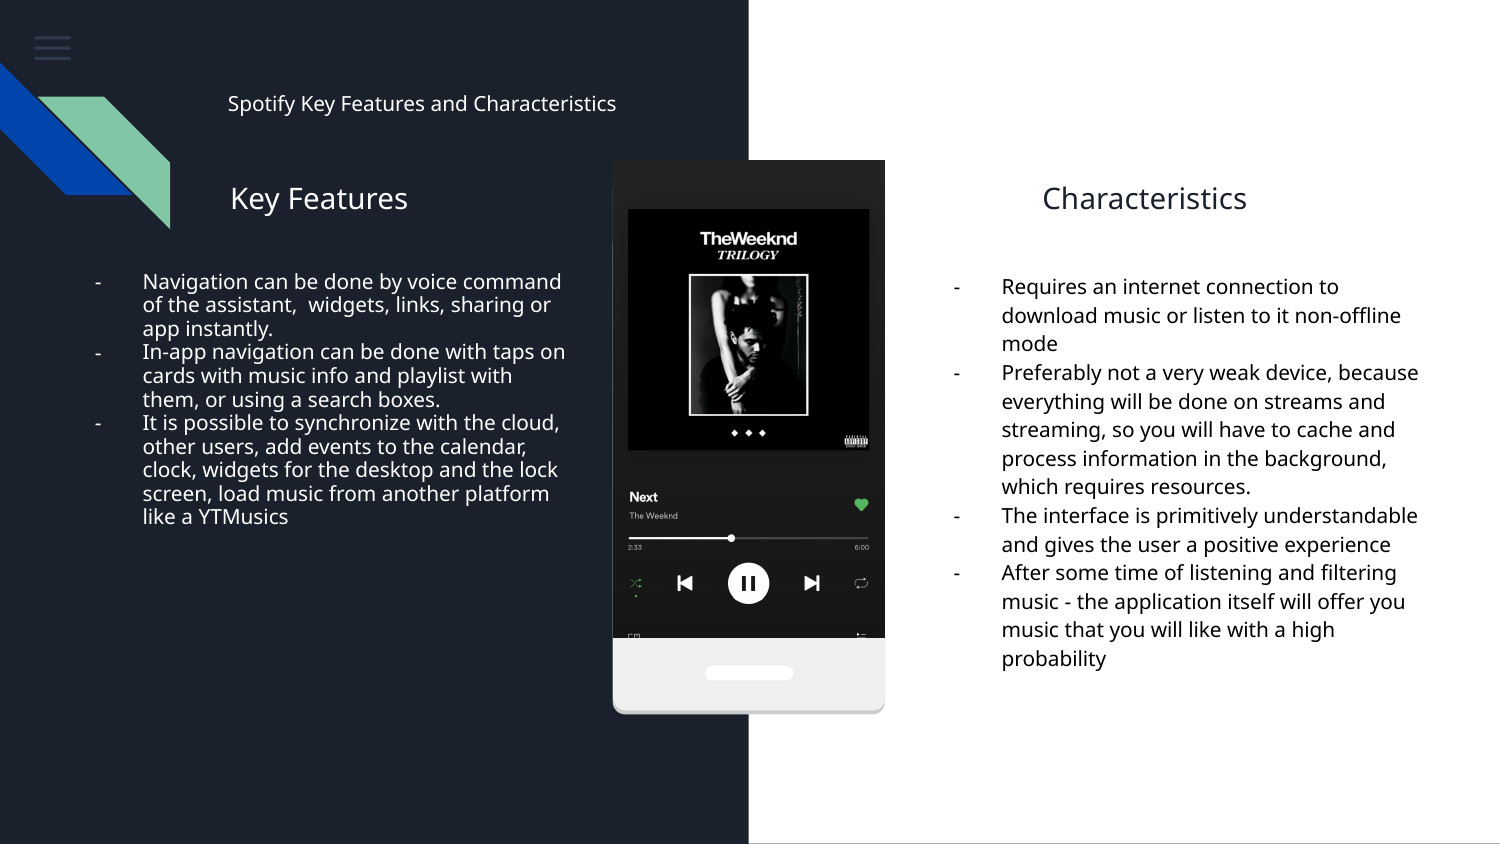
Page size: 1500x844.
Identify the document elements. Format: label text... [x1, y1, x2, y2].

picture [612, 159, 886, 638]
title Key Features [85, 159, 553, 231]
title Characteristics [911, 159, 1379, 231]
title Spotify Key Features and Characteristics [212, 75, 793, 160]
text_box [612, 644, 886, 715]
list Navigation can be done by voice command of the assistant, widgets, links, sharing or app instantly. In-app navigation can be done with taps on cards with music info and playlist with them, or using a search boxes. It is possible to synchronize with the cloud, other users, add events to the calendar, clock, widgets for the desktop and the lock screen, load music from another platform like a YTMusics [52, 255, 587, 791]
list Requires an internet connection to download music or listen to it non-offline mode Preferably not a very weak device, because everything will be done on streams and streaming, so you will have to cache and process information in the background, which requires resources. The interface is primitively understandable and gives the user a positive experience After some time of listening and filtering music - the application itself will offer you music that you will like with a high probability [911, 255, 1446, 844]
